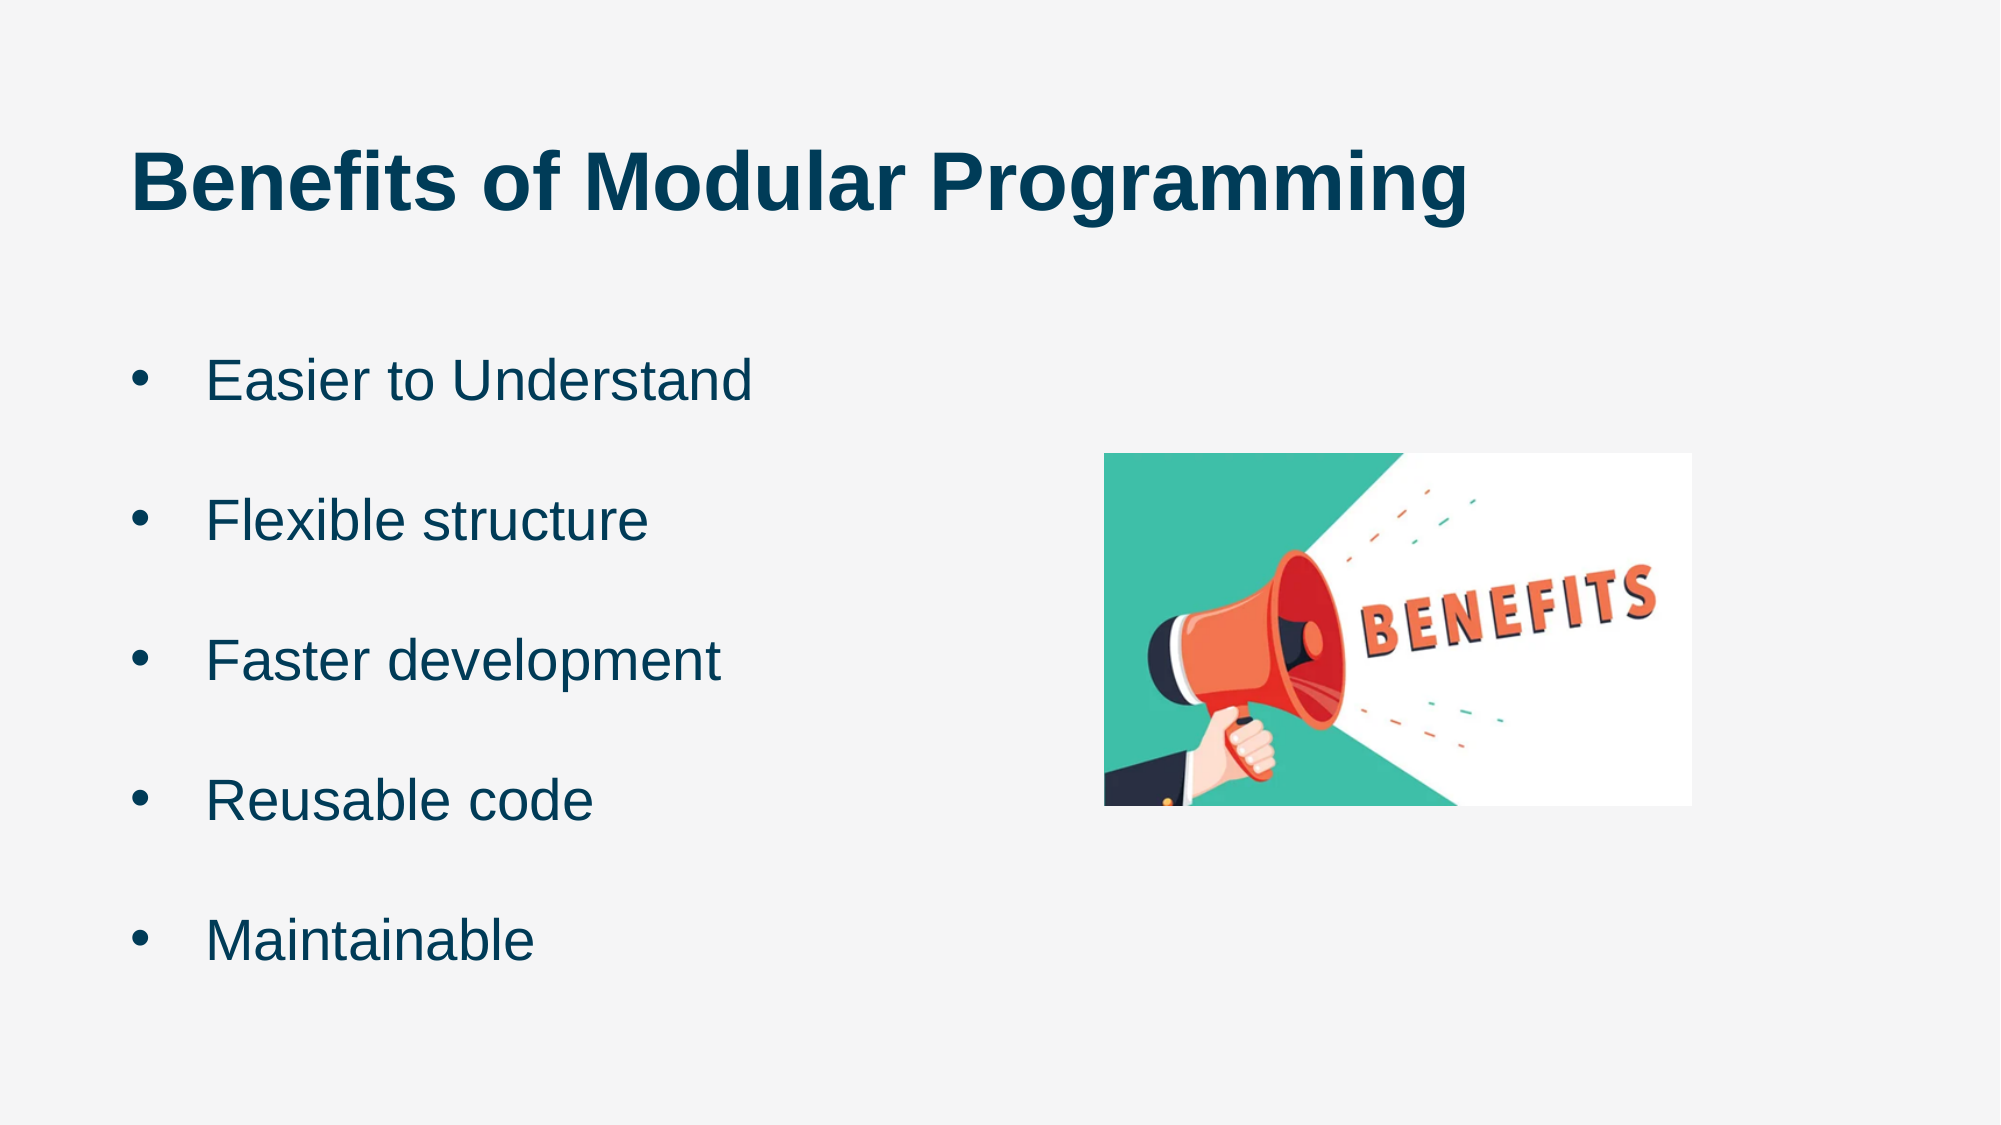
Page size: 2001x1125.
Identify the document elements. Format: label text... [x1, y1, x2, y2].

title Benefits of Modular Programming [130, 134, 1499, 245]
picture [1103, 453, 1692, 806]
text_box Easier to Understand Flexible structure Faster development Reusable code Maintainable [130, 334, 896, 980]
